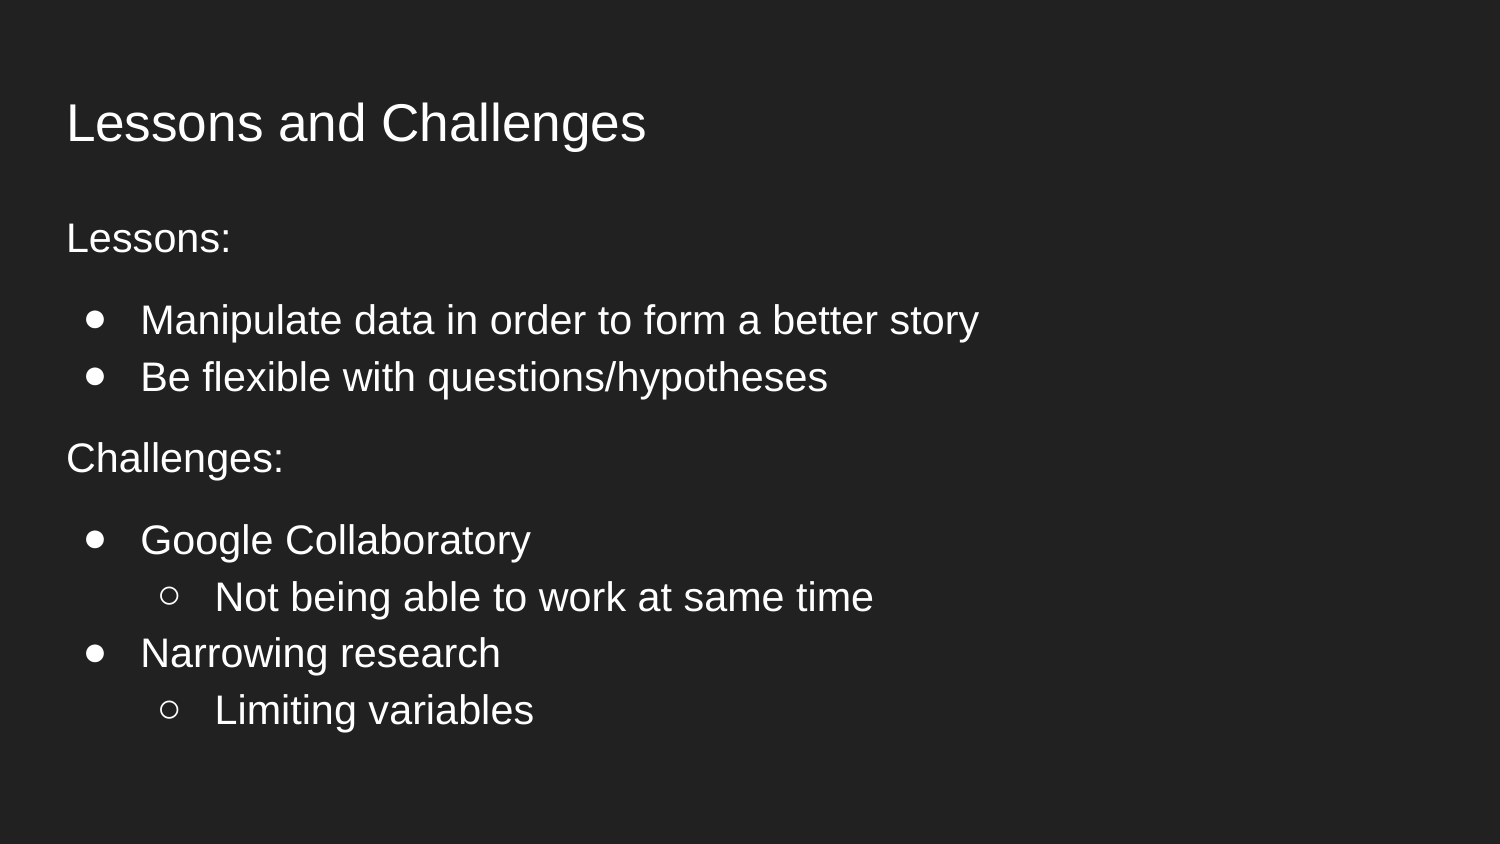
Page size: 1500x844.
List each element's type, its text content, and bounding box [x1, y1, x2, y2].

title Lessons and Challenges [51, 72, 1449, 167]
list Lessons: Manipulate data in order to form a better story Be flexible with questions/hypotheses Challenges: Google Collaboratory Not being able to work at same time Narrowing research Limiting variables [51, 189, 1449, 750]
